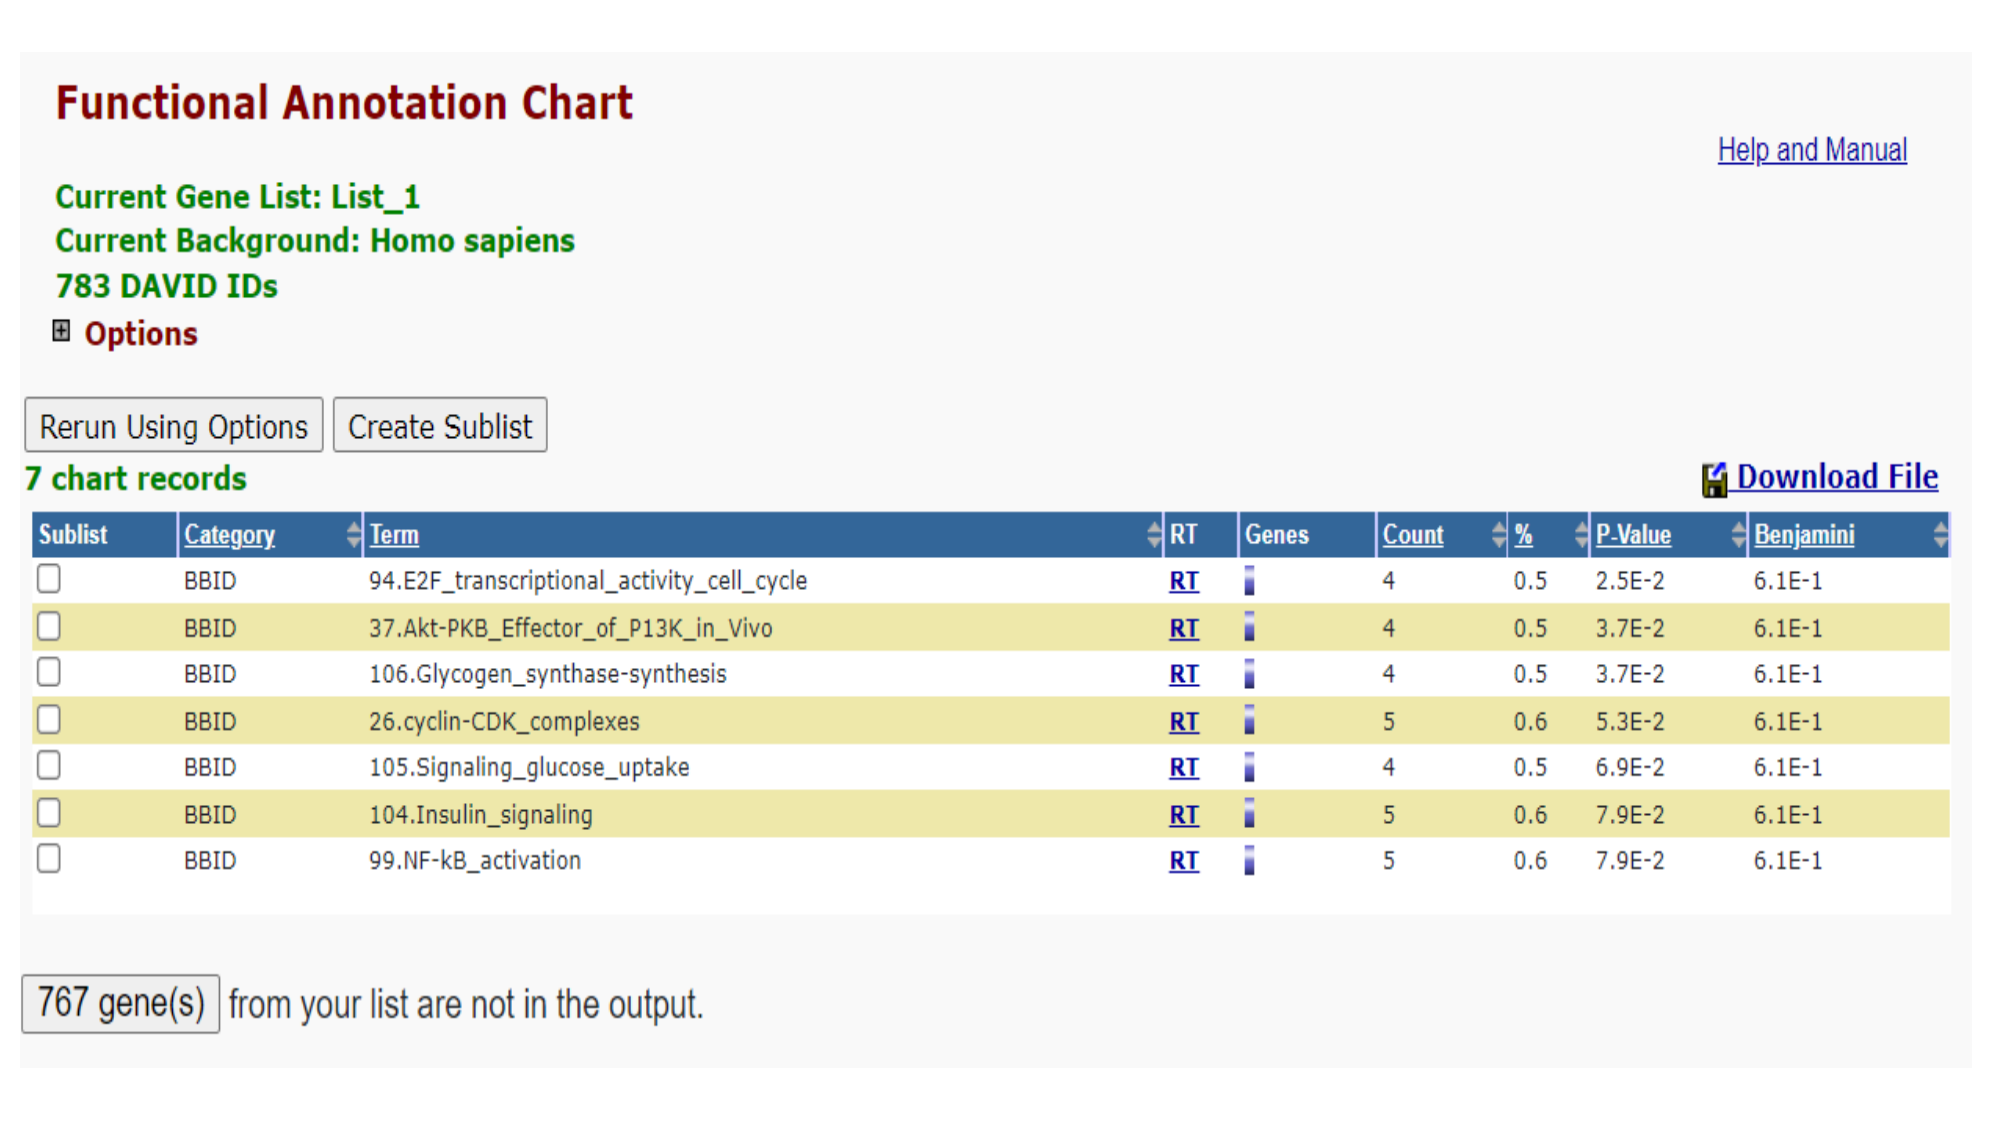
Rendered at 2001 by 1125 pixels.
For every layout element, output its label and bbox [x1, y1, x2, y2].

list [20, 52, 1972, 1068]
